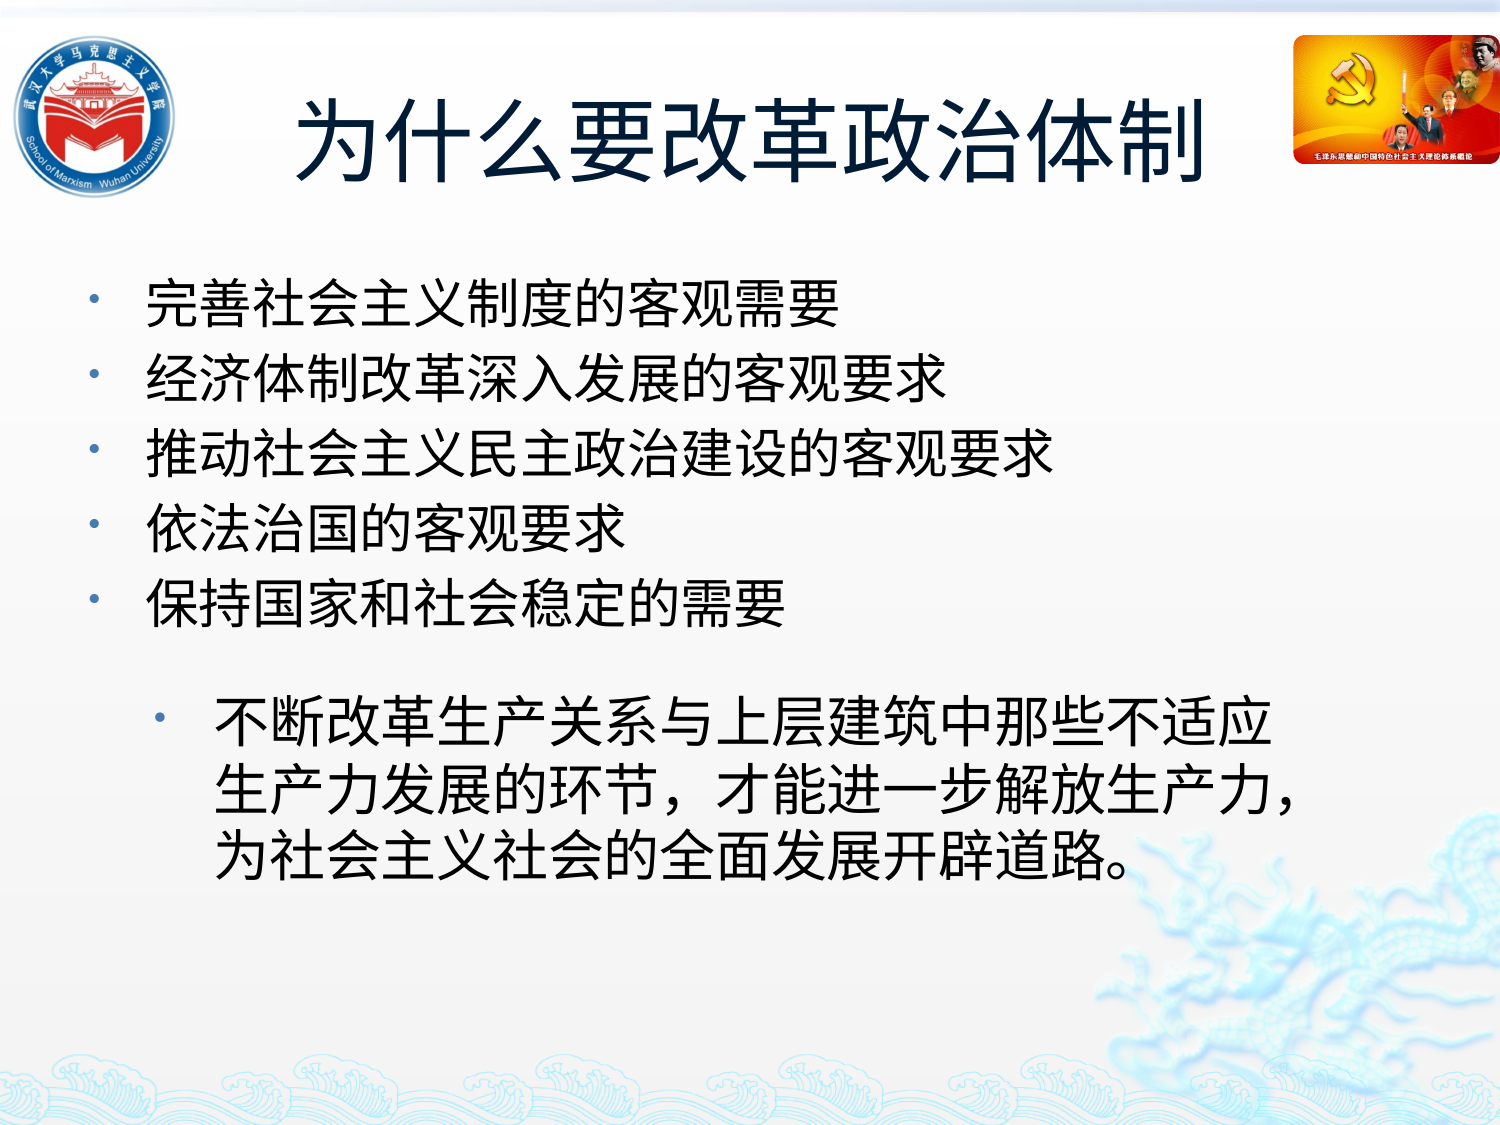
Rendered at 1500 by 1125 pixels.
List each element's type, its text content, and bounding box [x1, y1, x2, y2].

list 完善社会主义制度的客观需要 经济体制改革深入发展的客观要求 推动社会主义民主政治建设的客观要求 依法治国的客观要求 保持国家和社会稳定的需要 [75, 262, 1348, 645]
picture [1293, 35, 1500, 164]
title 为什么要改革政治体制 [75, 45, 1425, 233]
picture [30, 53, 75, 182]
list 不断改革生产关系与上层建筑中那些不适应生产力发展的环节，才能进一步解放生产力，为社会主义社会的全面发展开辟道路。 [140, 679, 1289, 961]
